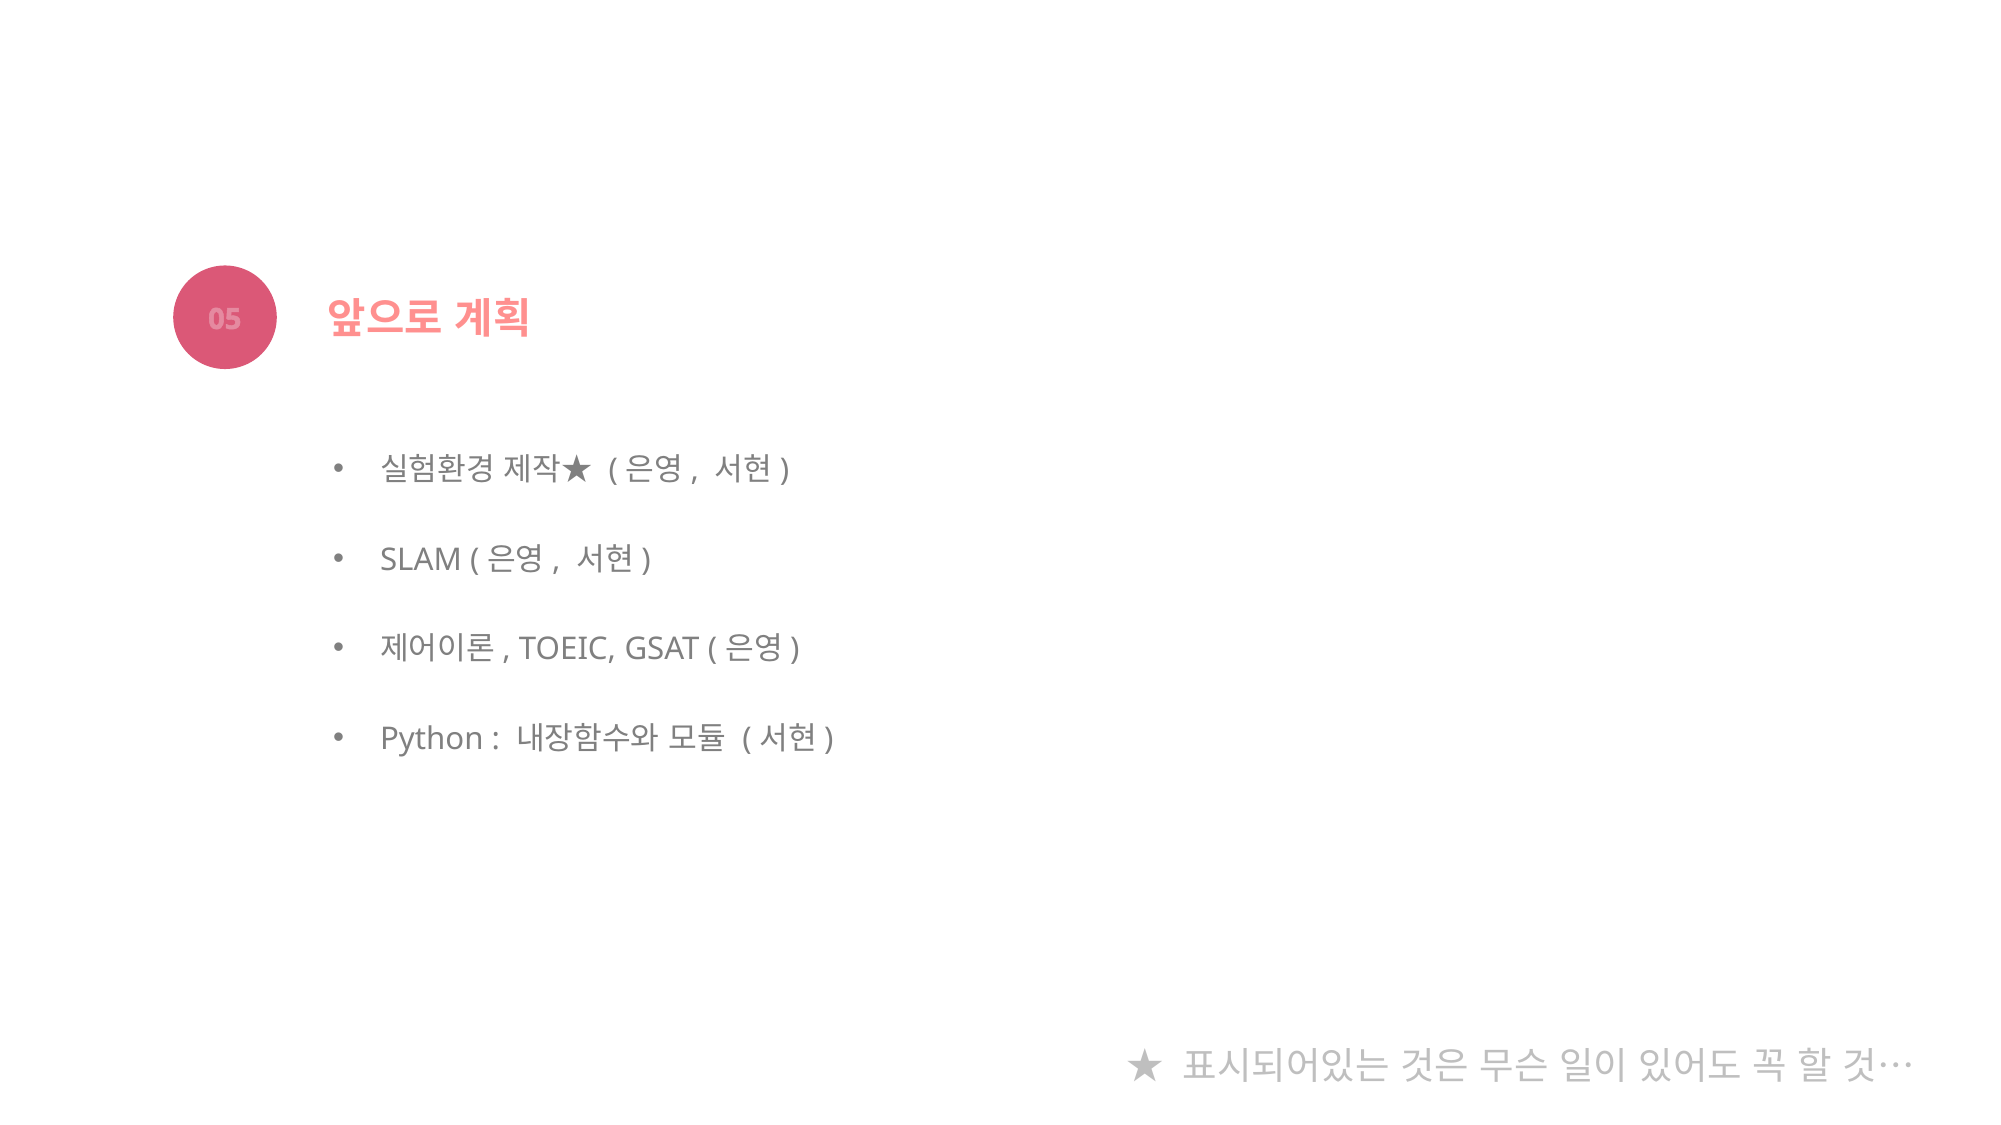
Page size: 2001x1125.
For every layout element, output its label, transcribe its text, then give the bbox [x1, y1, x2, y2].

text_box 앞으로 계획 [276, 284, 583, 350]
text_box ★ 표시되어있는 것은 무슨 일이 있어도 꼭 할 것… [1111, 1034, 2000, 1095]
text_box 05 [172, 264, 276, 371]
text_box 실험환경 제작★ (은영, 서현) SLAM (은영, 서현) 제어이론, TOEIC, GSAT (은영) Python : 내장함수와 모듈 (서현) [318, 396, 1207, 764]
